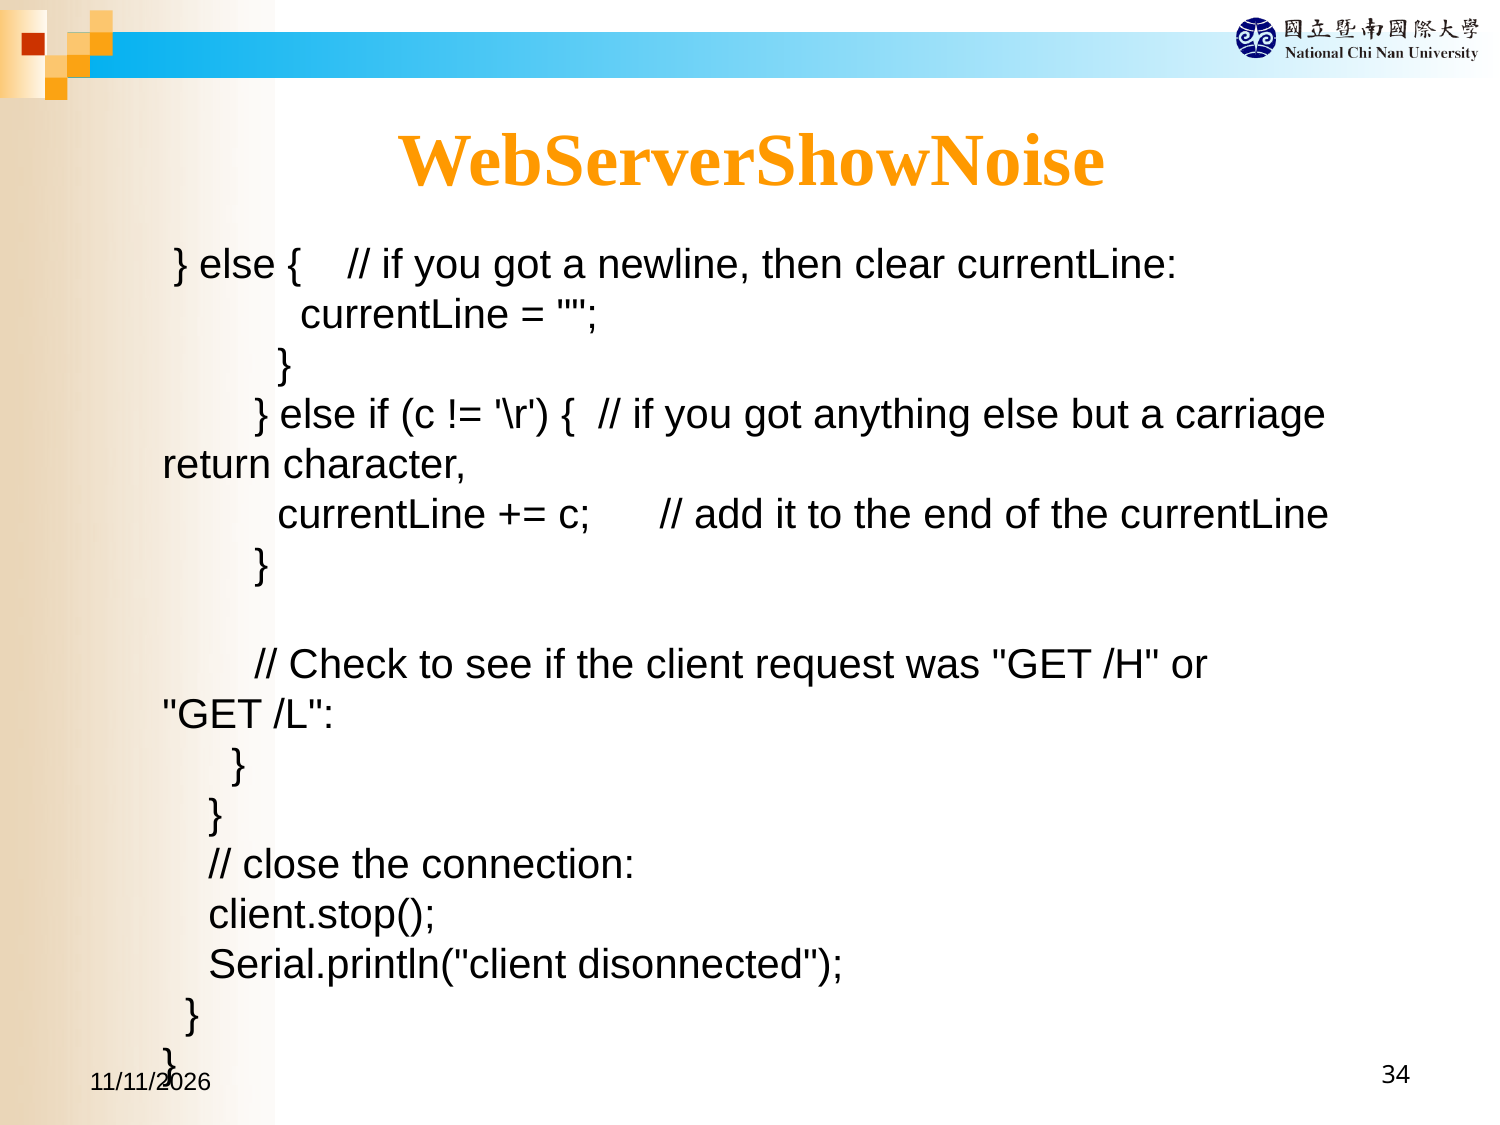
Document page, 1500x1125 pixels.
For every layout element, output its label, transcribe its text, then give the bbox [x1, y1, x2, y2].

title WebServerShowNoise [76, 42, 1427, 268]
picture [1234, 10, 1485, 67]
text_box 2017/9/30 [75, 1024, 425, 1103]
text_box 34 [1074, 1024, 1425, 1100]
text_box } else { // if you got a newline, then clear currentLine: currentLine = ""; } } else if (c != '\r') { // if you got anything else but a carriage return character, currentLine += c; // add it to the end of the currentLine } // Check to see if the client request was "GET /H" or "GET /L": } } // close the connection: client.stop(); Serial.println("client disonnected"); } } [147, 229, 1365, 1095]
